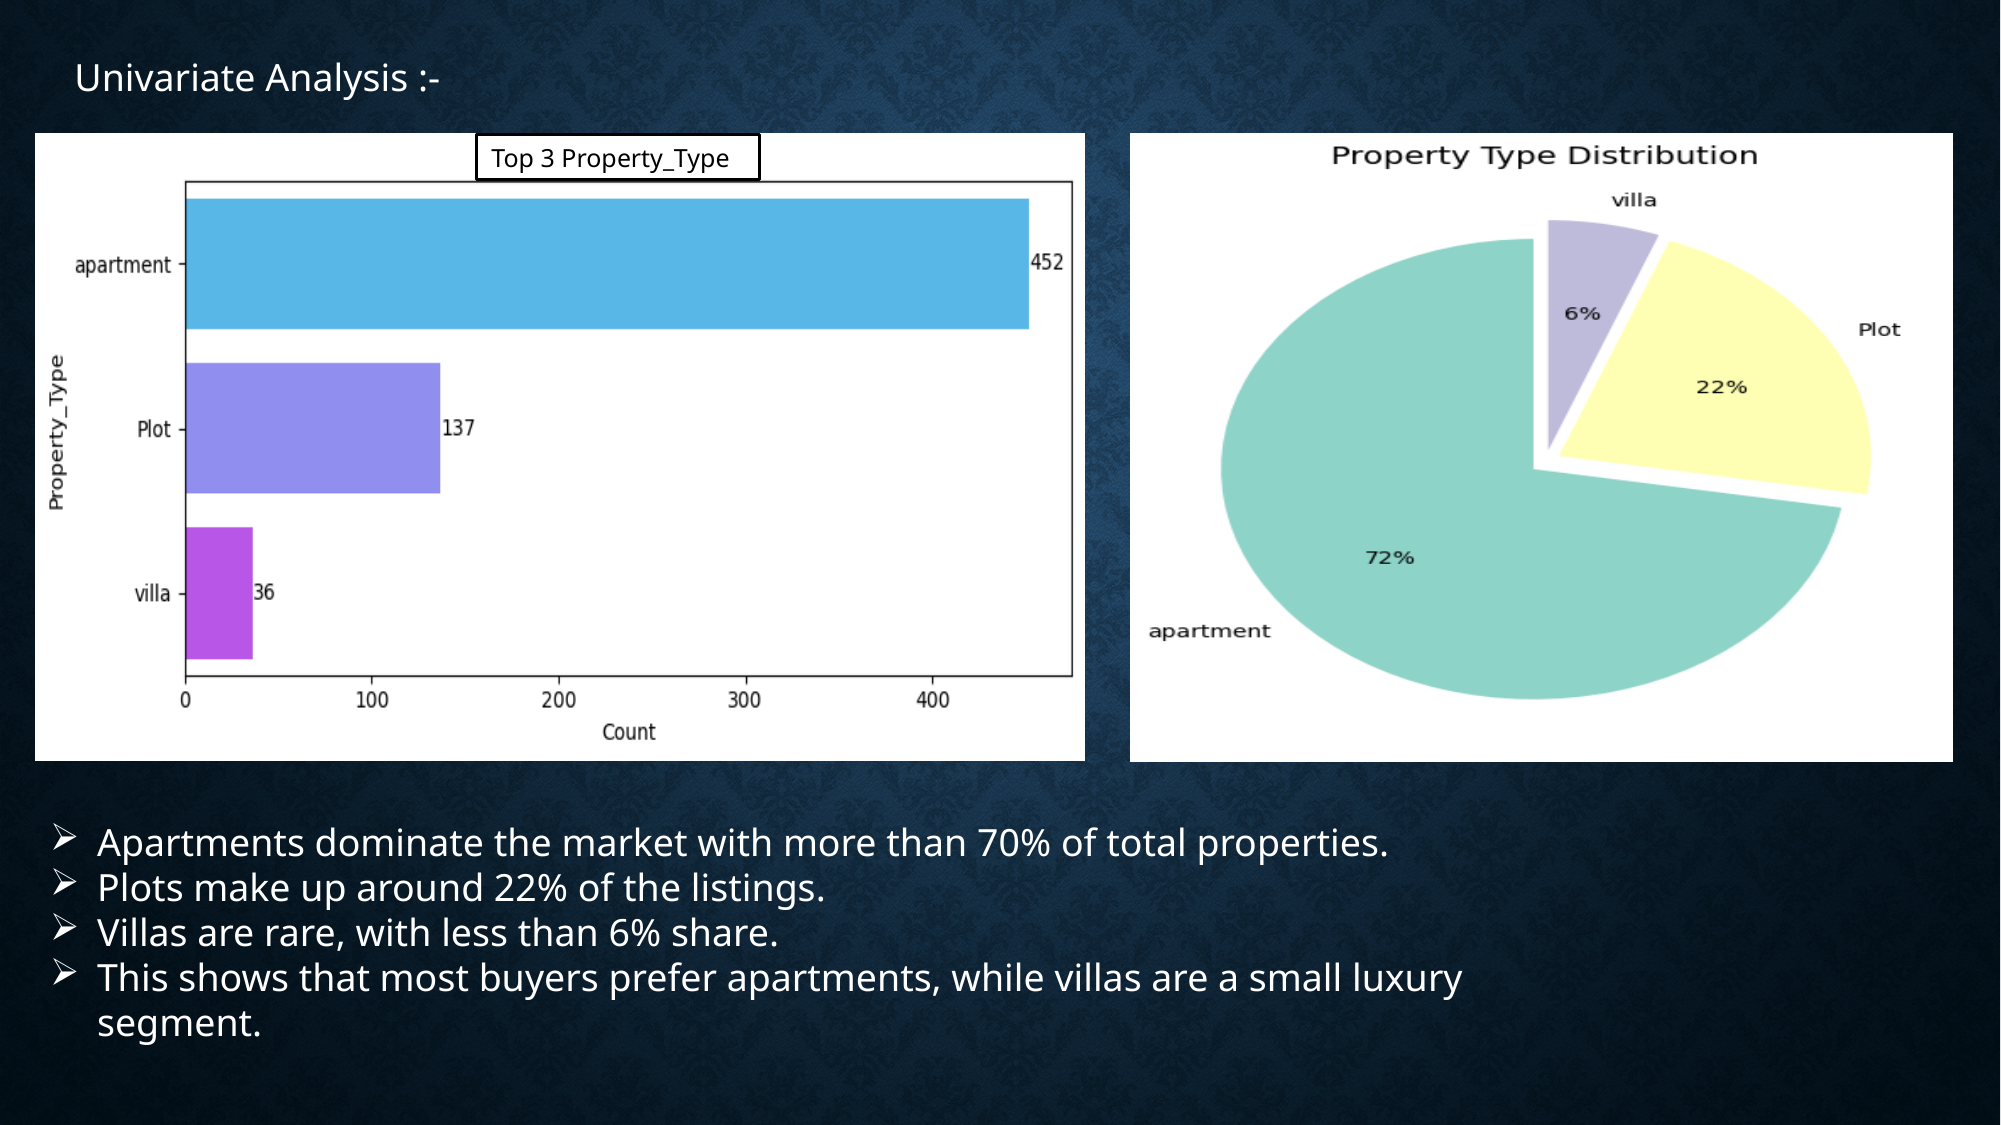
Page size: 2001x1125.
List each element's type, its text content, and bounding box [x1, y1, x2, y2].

text_box Univariate Analysis :- [59, 46, 477, 106]
picture [1130, 133, 1954, 762]
picture [34, 133, 1086, 762]
text_box Apartments dominate the market with more than 70% of total properties. Plots make up around 22% of the listings. Villas are rare, with less than 6% share. This shows that most buyers prefer apartments, while villas are a small luxury segment. [35, 811, 1482, 1052]
